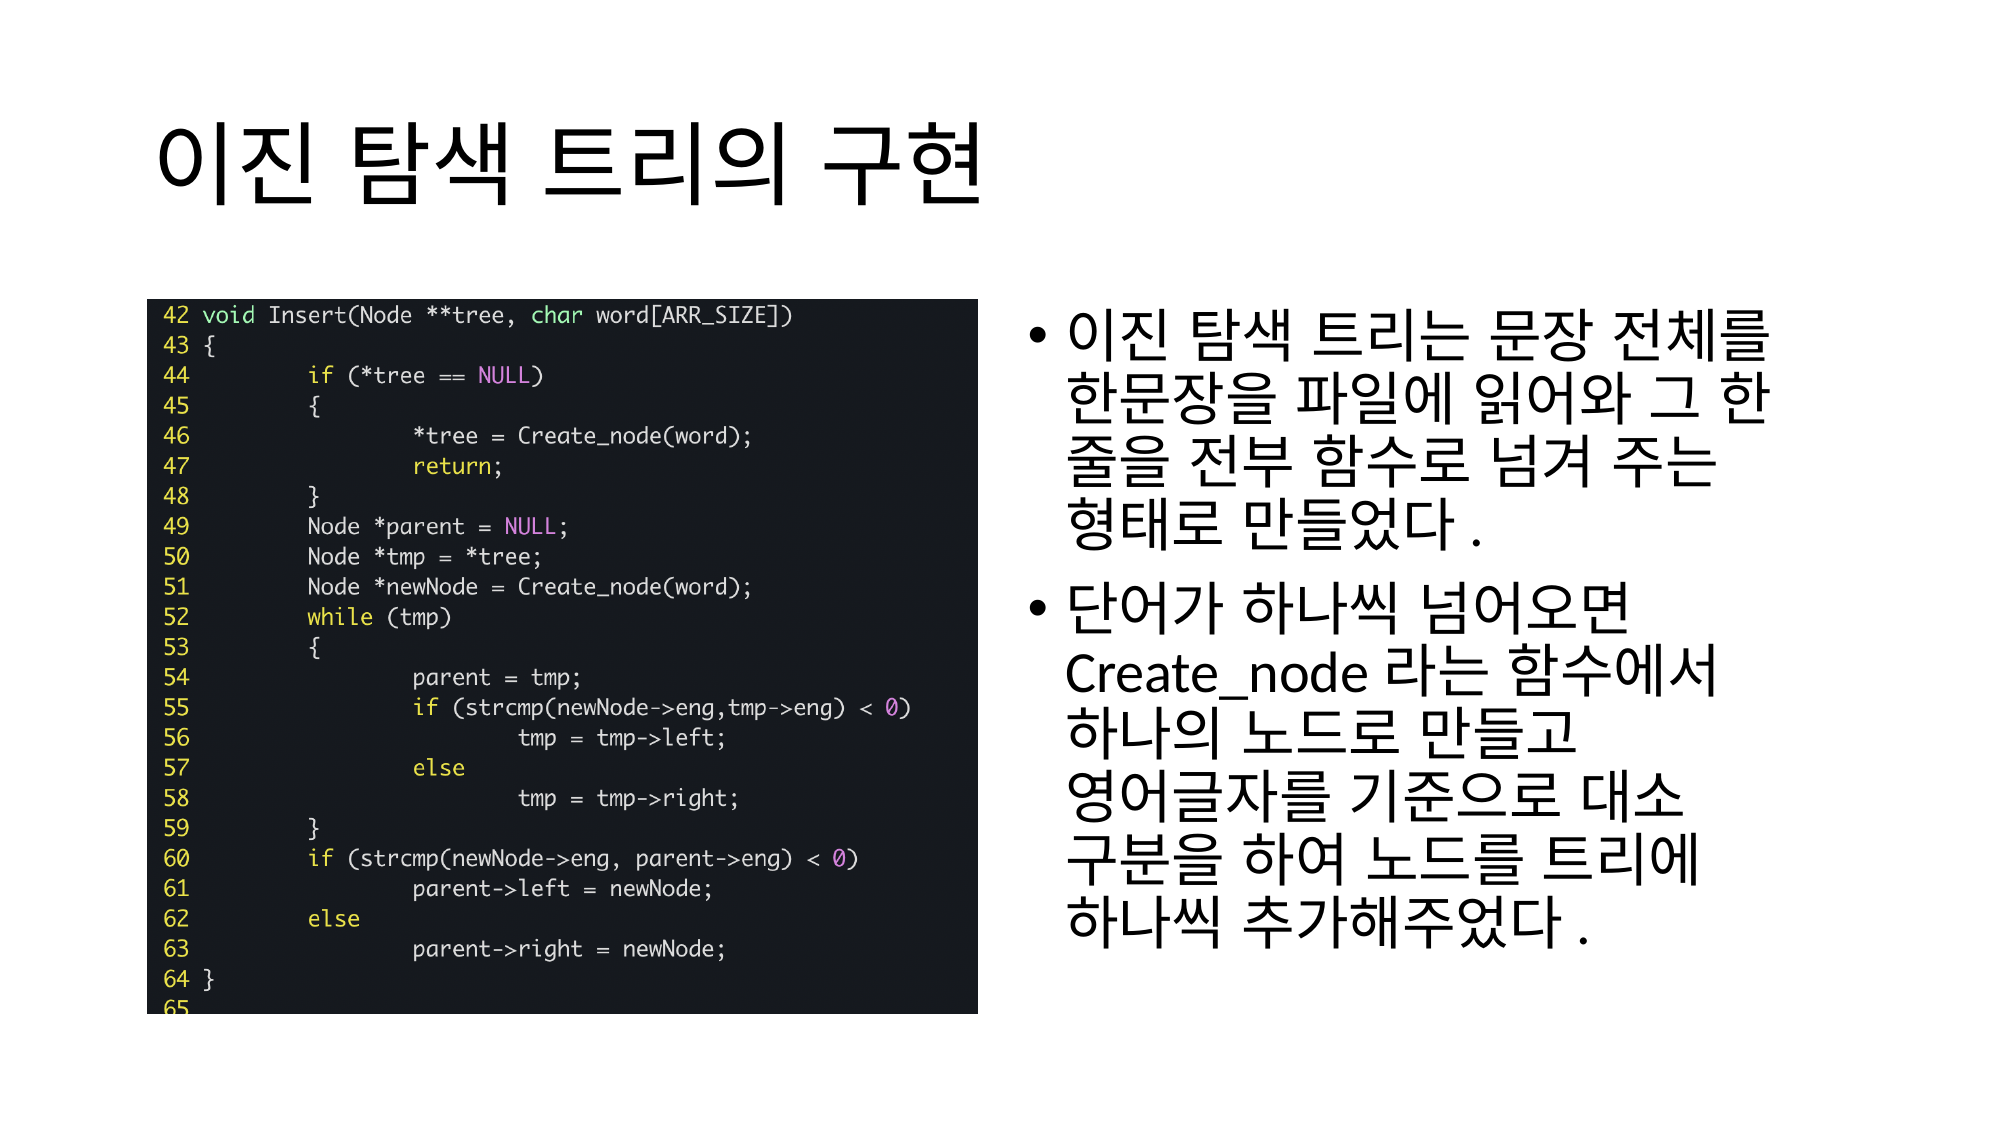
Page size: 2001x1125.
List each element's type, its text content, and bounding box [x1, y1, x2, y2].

list 이진 탐색 트리는 문장 전체를 한문장을 파일에 읽어와 그 한 줄을 전부 함수로 넘겨 주는 형태로 만들었다. 단어가 하나씩 넘어오면 Create_node라는 함수에서 하나의 노드로 만들고 영어글자를 기준으로 대소 구분을 하여 노드를 트리에 하나씩 추가해주었다. [1012, 299, 1863, 1014]
title 이진 탐색 트리의 구현 [137, 59, 1863, 278]
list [147, 299, 978, 1014]
